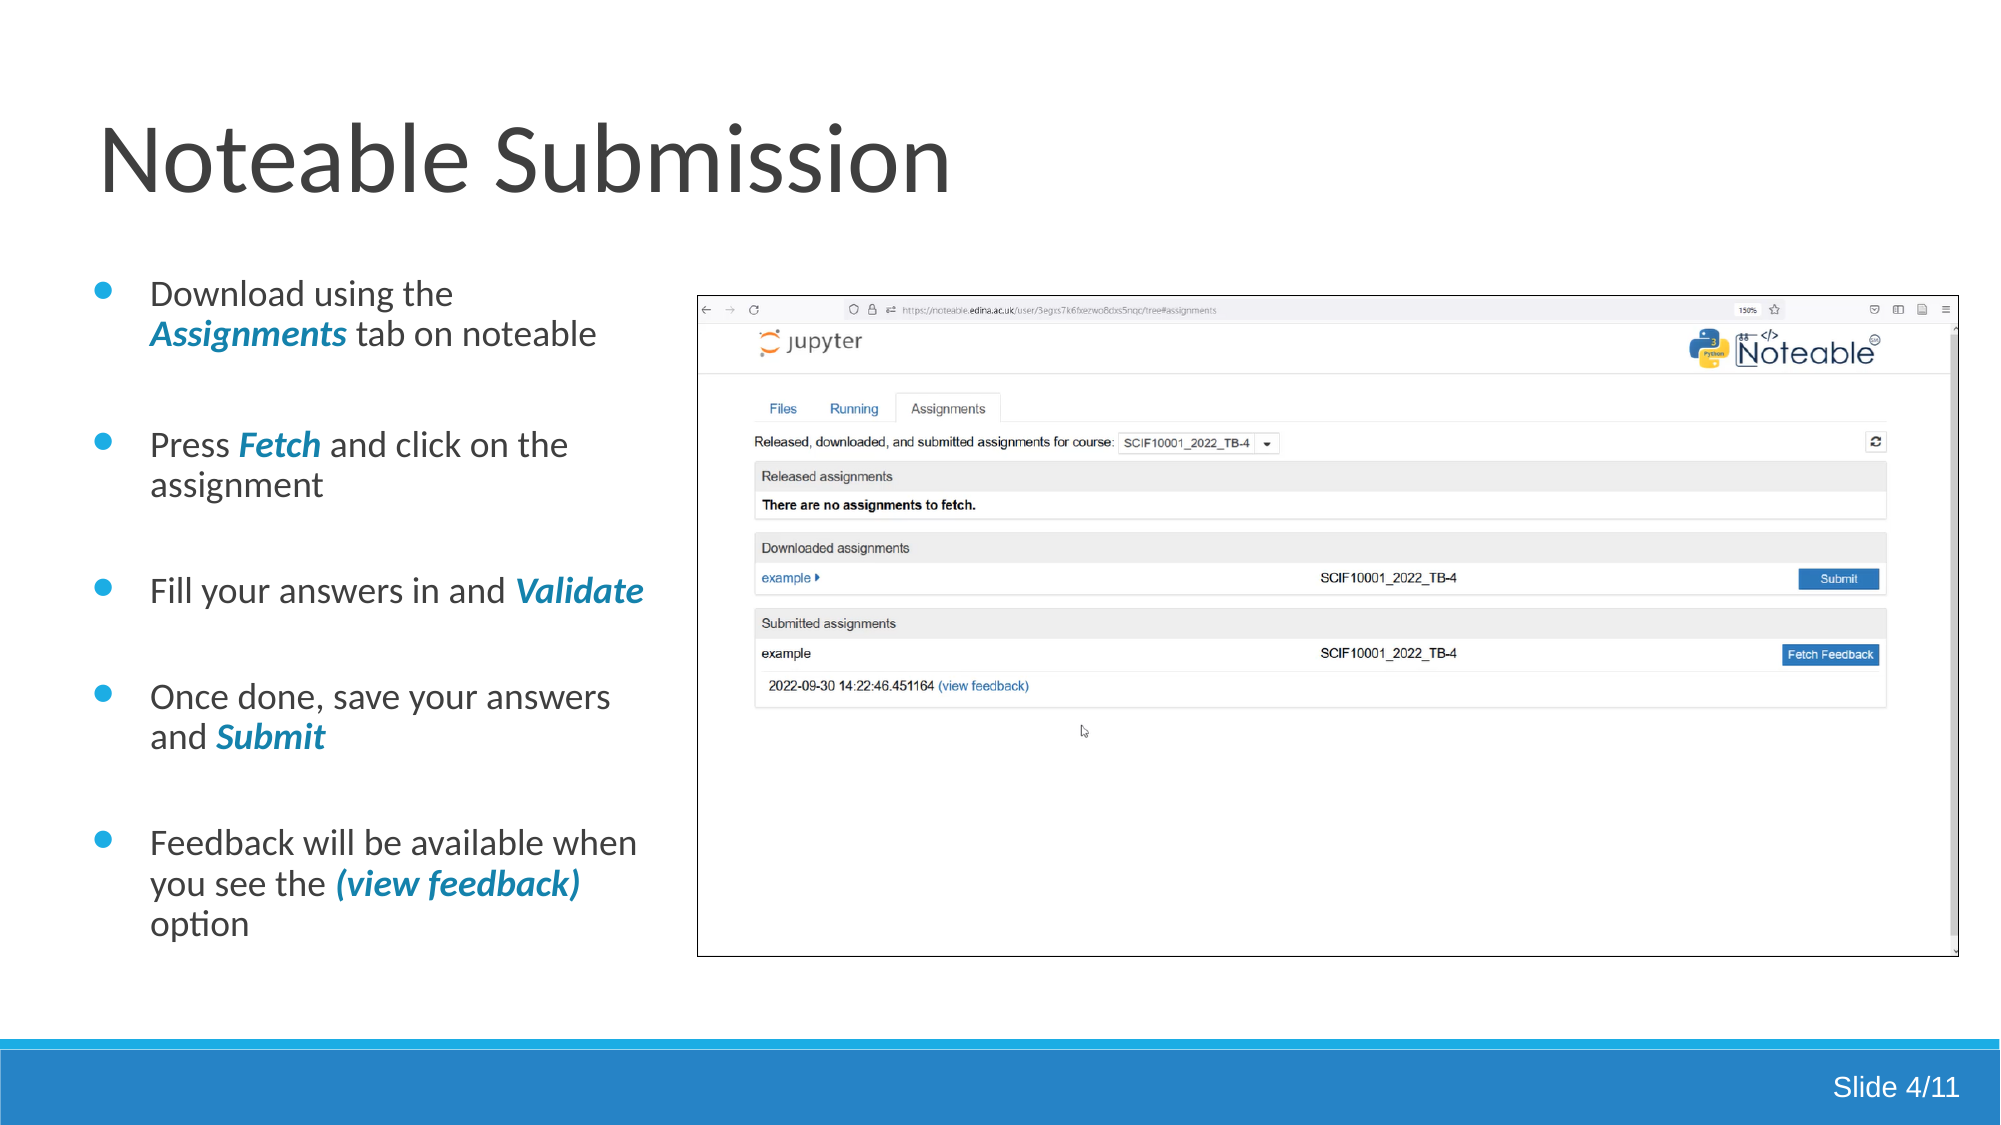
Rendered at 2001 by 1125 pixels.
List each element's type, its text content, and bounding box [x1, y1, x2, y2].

text_box Slide 4/11 [1817, 1053, 2000, 1125]
text_box Download using the Assignments tab on noteable Press Fetch and click on the assignment Fill your answers in and Validate Once done, save your answers and Submit Feedback will be available when you see the (view feedback) option [75, 266, 657, 616]
title Noteable Submission [83, 71, 1567, 221]
picture [697, 295, 1959, 957]
text_box [81, 252, 1941, 365]
